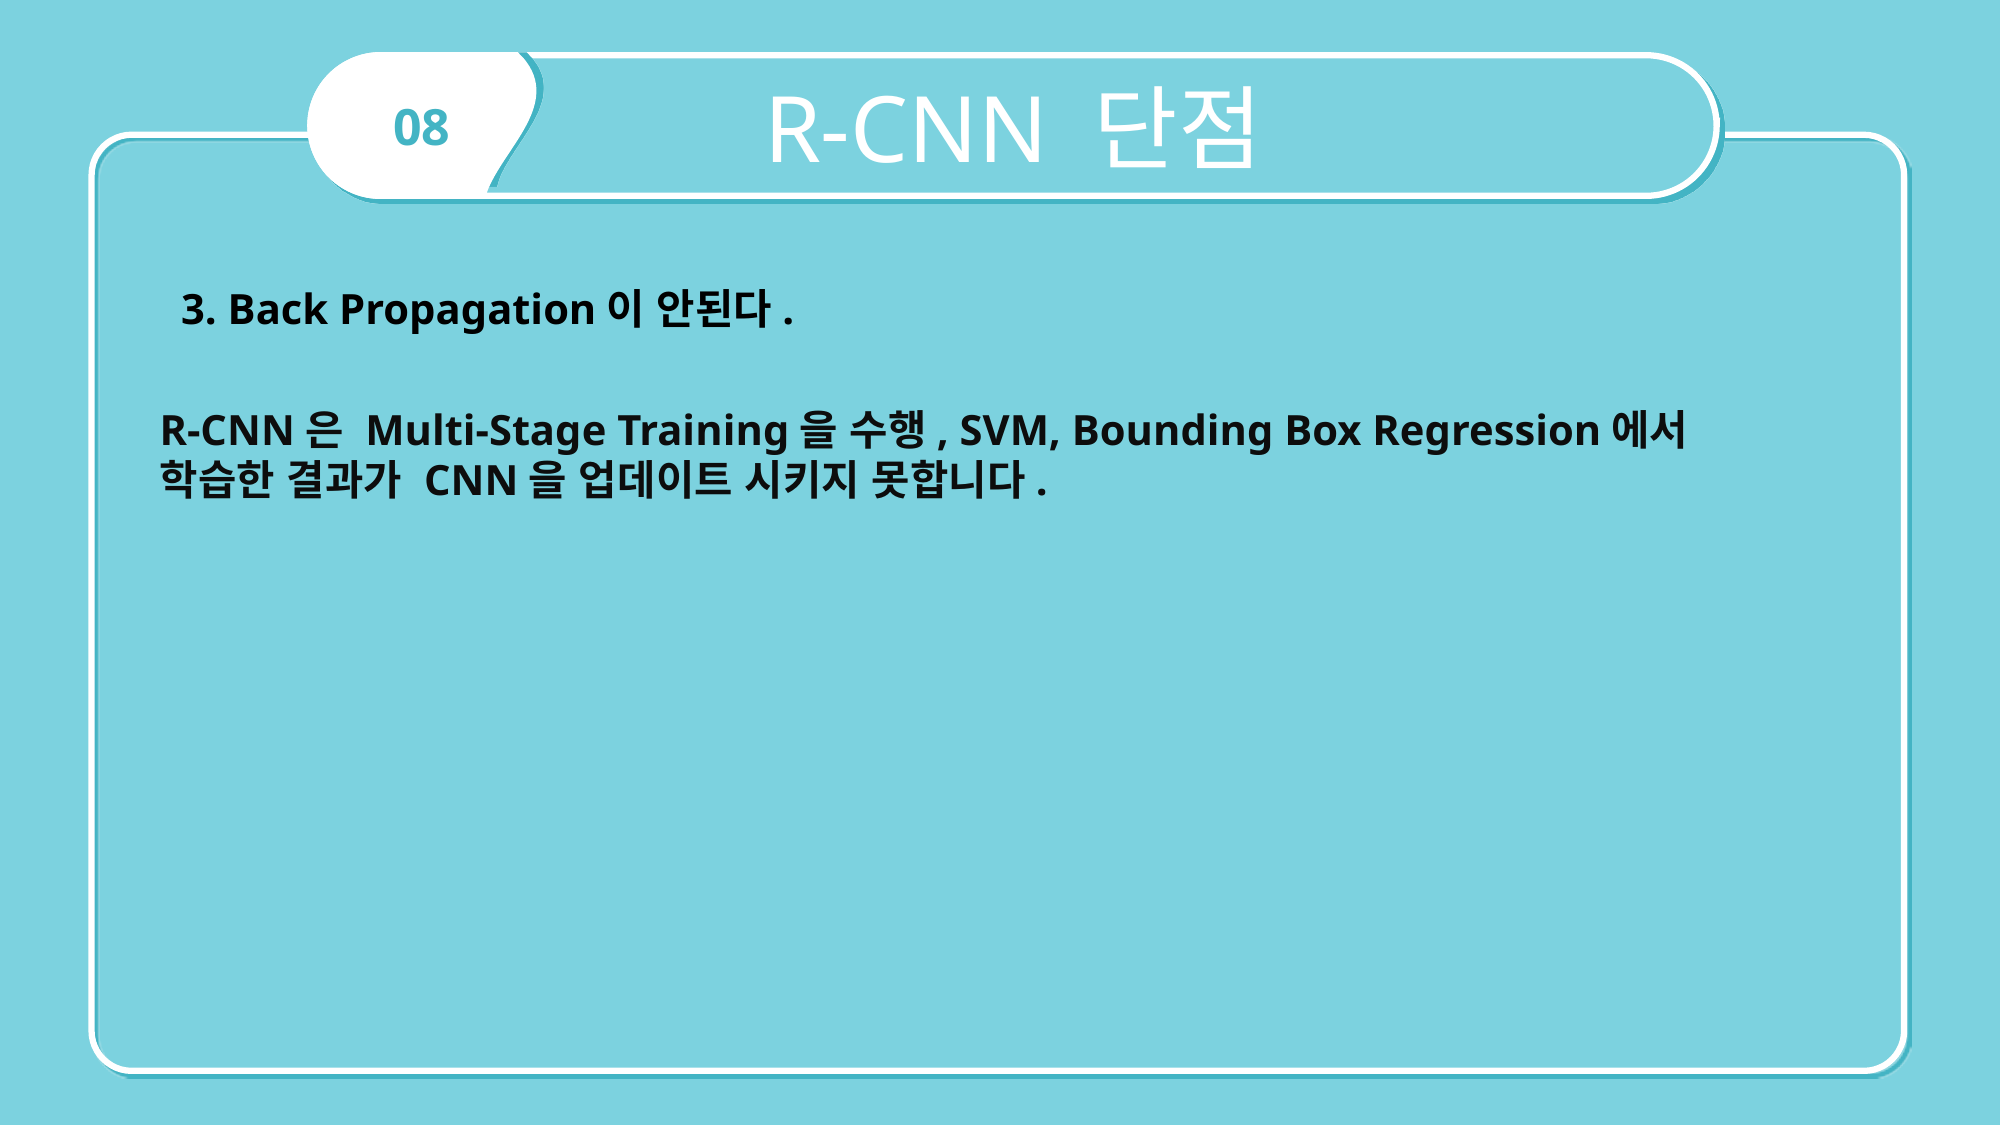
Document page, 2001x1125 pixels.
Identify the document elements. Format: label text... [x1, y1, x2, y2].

text_box R-CNN 단점 [484, 54, 1718, 197]
text_box 08 [309, 54, 535, 197]
text_box [90, 133, 1906, 1072]
text_box 3. Back Propagation이 안된다. [166, 275, 810, 341]
text_box R-CNN은 Multi-Stage Training을 수행, SVM, Bounding Box Regression에서 학습한 결과가 CNN을 업데이트 시키지 못합니다. [144, 396, 1727, 512]
